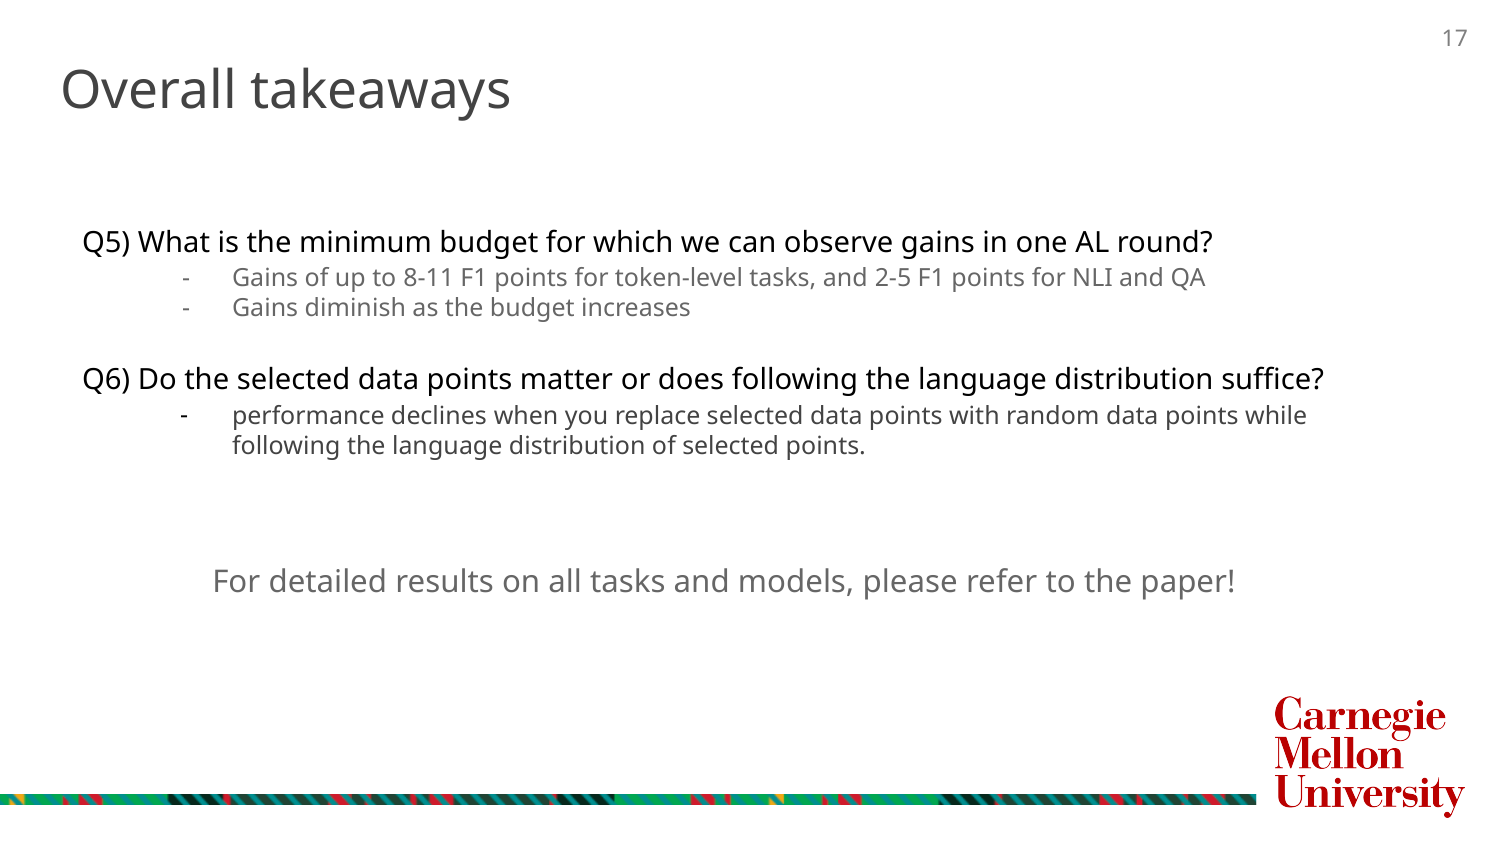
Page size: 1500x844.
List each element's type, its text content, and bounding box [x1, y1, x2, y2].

picture [0, 794, 1257, 805]
picture [1275, 696, 1465, 818]
text_box Overall takeaways [45, 40, 1444, 135]
text_box Q5) What is the minimum budget for which we can observe gains in one AL round? Gains of up to 8-11 F1 points for token-level tasks, and 2-5 F1 points for NLI and QA Gains diminish as the budget increases Q6) Do the selected data points matter or does following the language distribution suffice? performance declines when you replace selected data points with random data points while following the language distribution of selected points. For detailed results on all tasks and models, please refer to the paper! [67, 207, 1383, 729]
